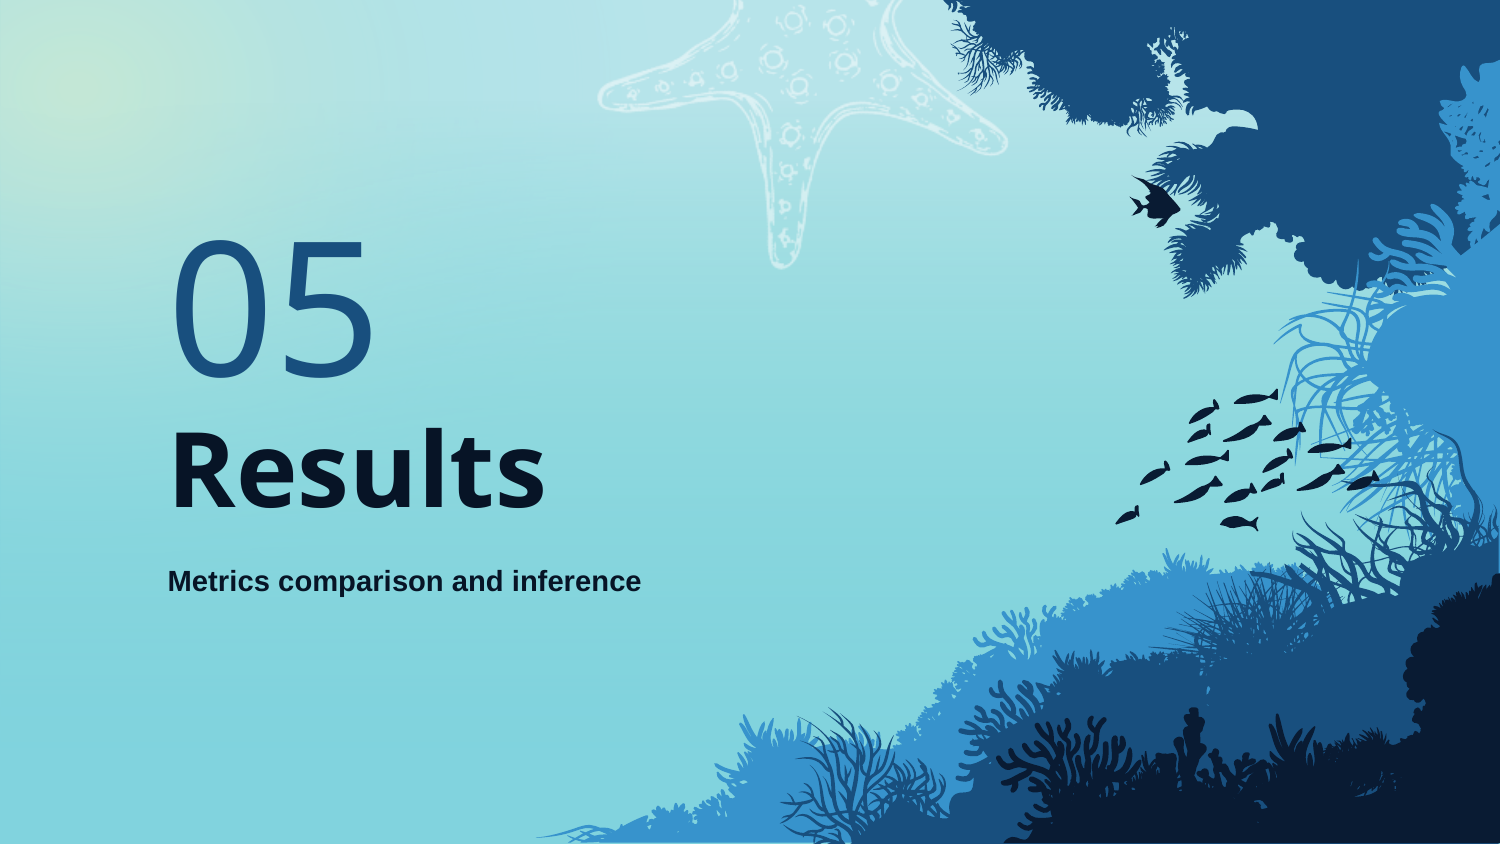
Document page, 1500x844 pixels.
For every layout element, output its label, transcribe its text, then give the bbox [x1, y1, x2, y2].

subtitle Metrics comparison and inference [152, 547, 827, 616]
title Results [152, 388, 827, 547]
picture [1026, 86, 1034, 93]
picture [590, 0, 1023, 252]
title 05 [152, 228, 497, 430]
